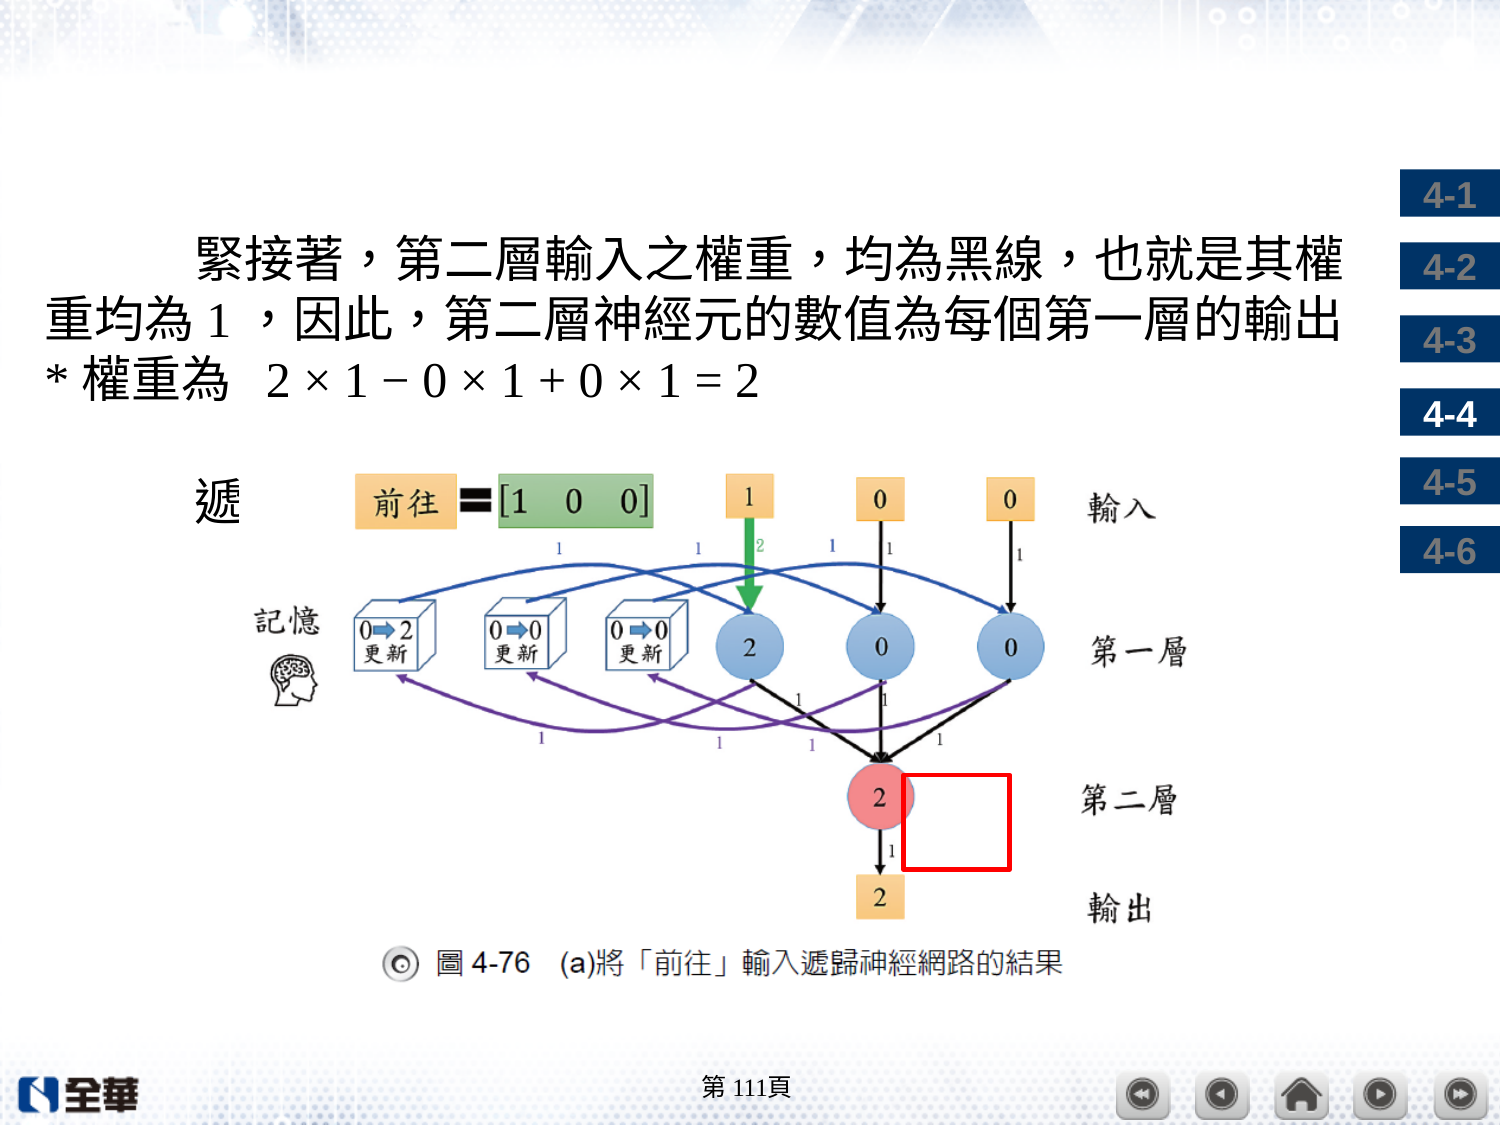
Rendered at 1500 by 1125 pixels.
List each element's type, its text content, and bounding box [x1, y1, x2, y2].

list 緊接著，第二層輸入之權重，均為黑線，也就是其權重均為1，因此，第二層神經元的數值為每個第一層的輸出*權重為 2 × 1 − 0 × 1 + 0 × 1 = 2 遞歸神經網路的輸出即為2 [29, 219, 1386, 1048]
picture [0, 0, 1500, 1125]
